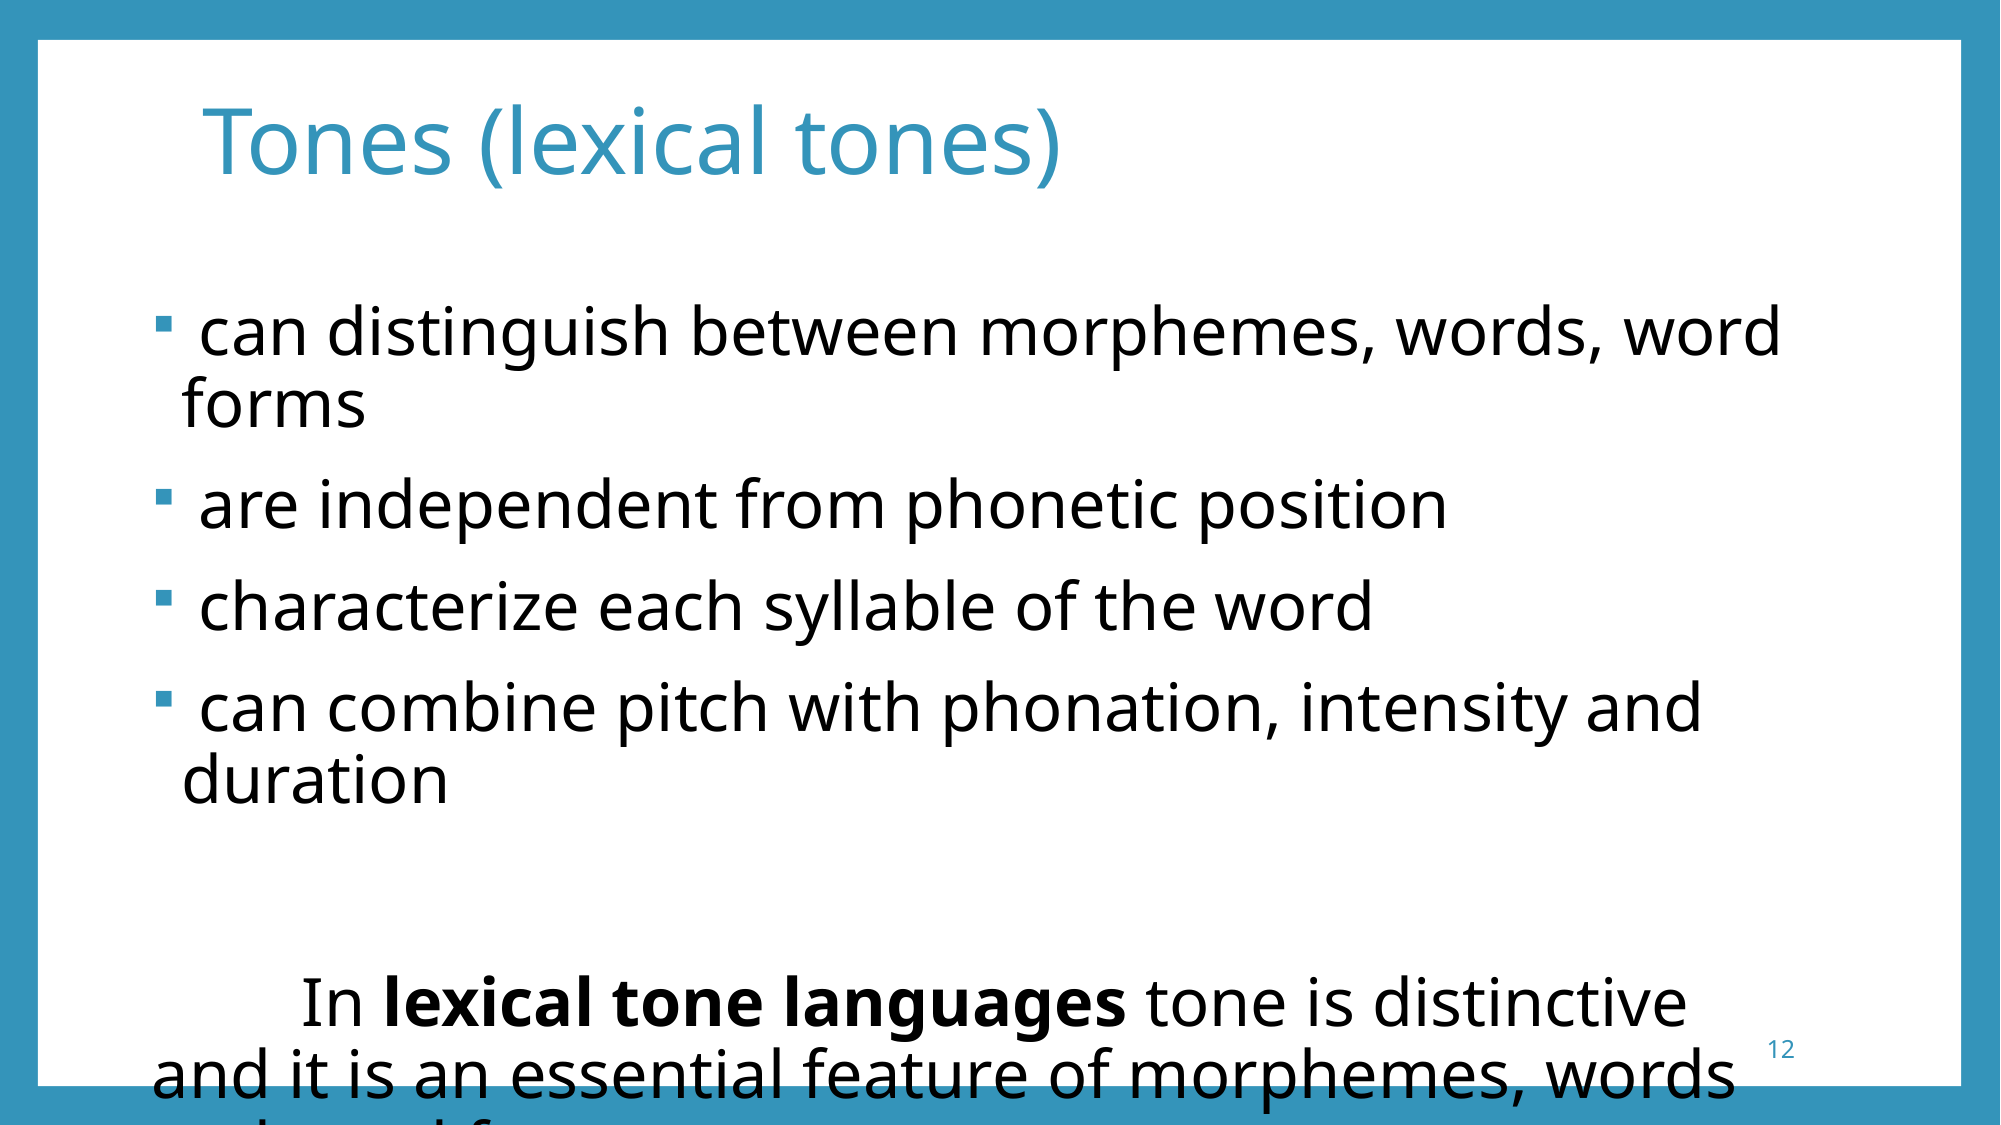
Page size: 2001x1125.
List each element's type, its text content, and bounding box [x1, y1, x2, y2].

title Tones (lexical tones) [187, 34, 1808, 257]
list сan distinguish between morphemes, words, word forms are independent from phonetic position characterize each syllable of the word can combine pitch with phonation, intensity and duration In lexical tone languages tone is distinctive and it is an essential feature of morphemes, words and word forms [129, 290, 1811, 1125]
slide_number 12 [1530, 1020, 1811, 1081]
